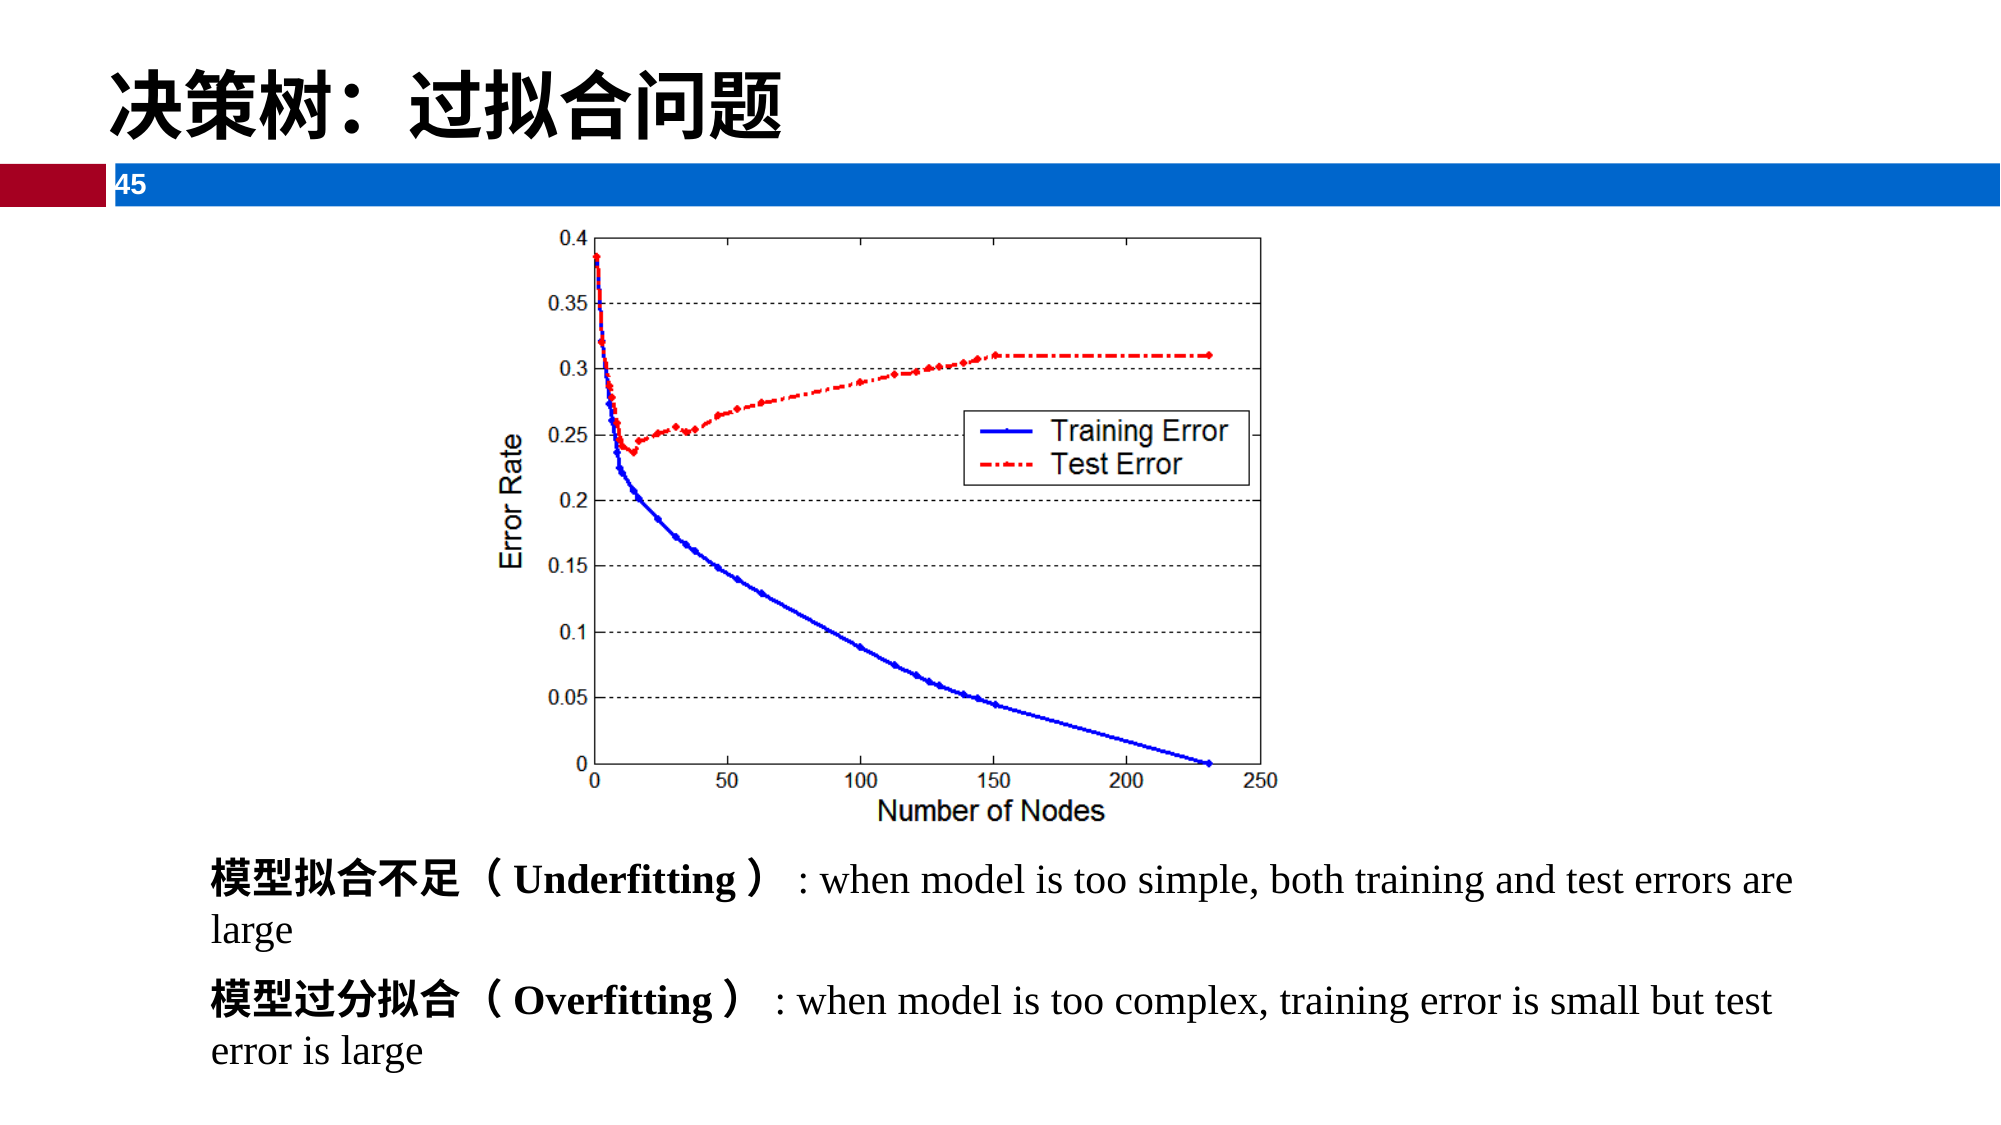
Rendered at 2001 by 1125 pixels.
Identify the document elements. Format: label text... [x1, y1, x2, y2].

text_box 模型拟合不足（Underfitting）: when model is too simple, both training and test errors are large 模型过分拟合（Overfitting）: when model is too complex, training error is small but test error is large [196, 844, 1835, 1081]
picture [482, 220, 1342, 834]
text_box 决策树：过拟合问题 [93, 47, 1258, 160]
